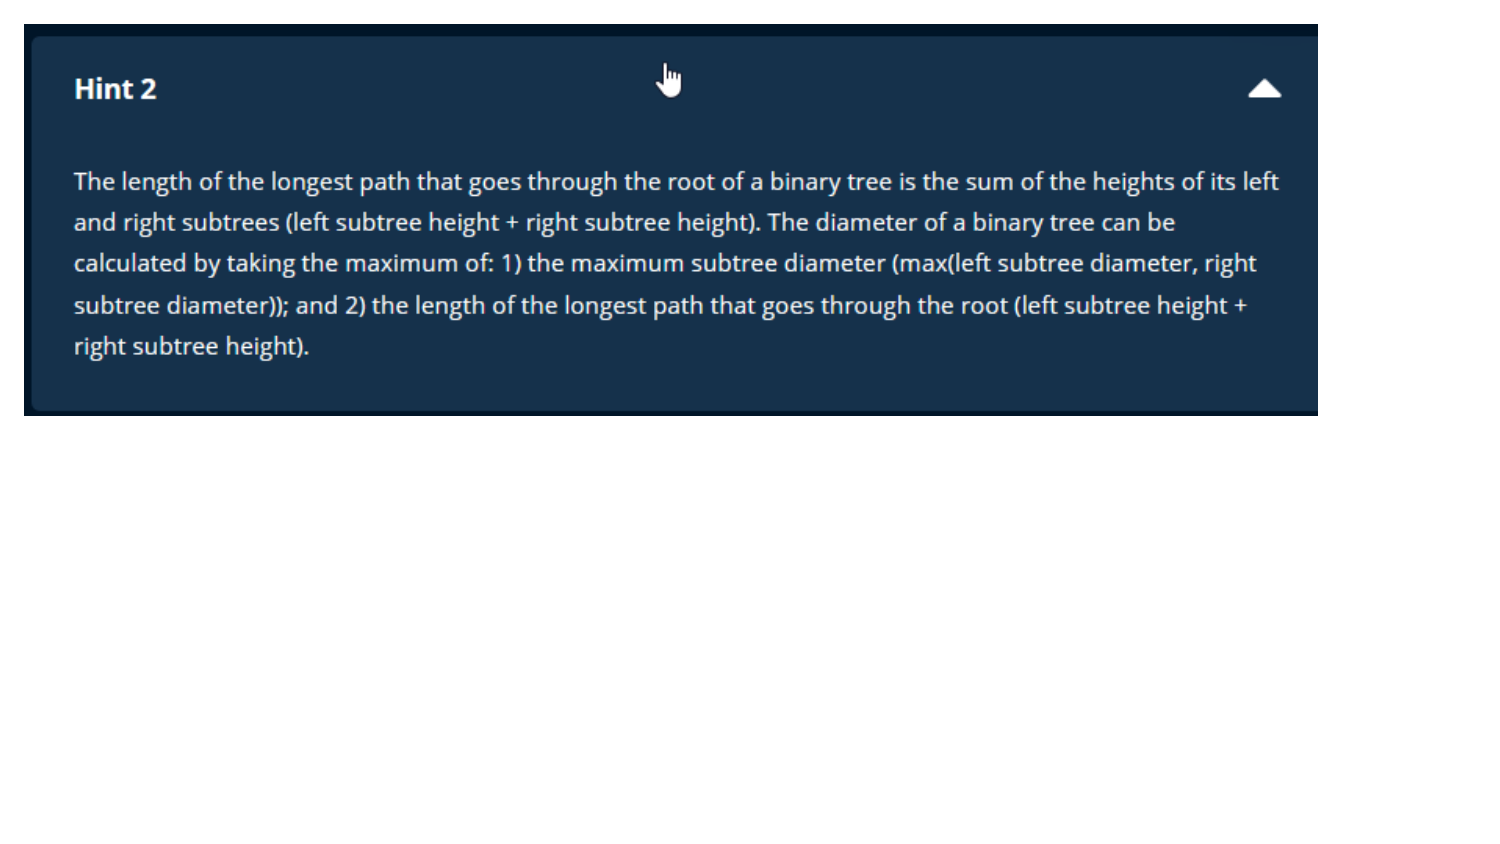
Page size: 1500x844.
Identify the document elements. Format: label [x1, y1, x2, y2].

picture [24, 24, 1318, 416]
